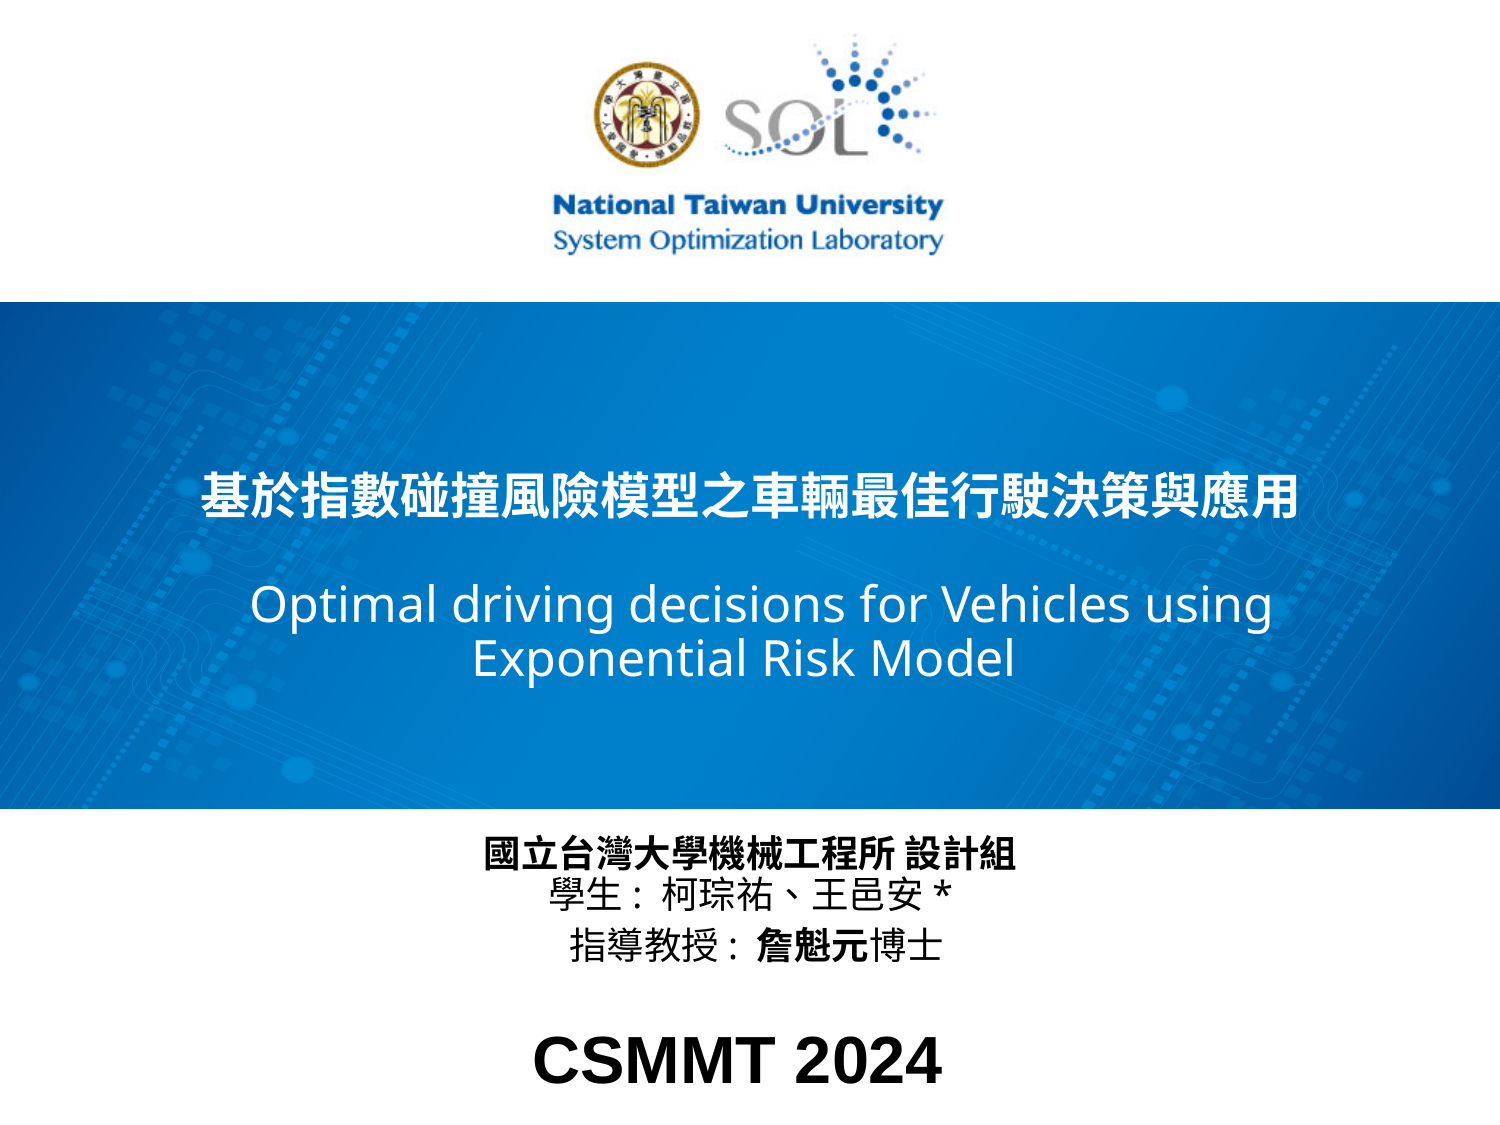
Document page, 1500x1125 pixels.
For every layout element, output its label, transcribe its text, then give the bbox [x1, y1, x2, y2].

title 基於指數碰撞風險模型之車輛最佳行駛決策與應用 Optimal driving decisions for Vehicles using Exponential Risk Model ​ ​ 國立台灣大學機械工程所 設計組 學生: 柯琮祐、王邑安* ​指導教授: 詹魁元博士 [91, 484, 1410, 1125]
text_box CSMMT 2024 [517, 1009, 983, 1105]
picture [0, 302, 1500, 809]
picture [16, 10, 1483, 262]
